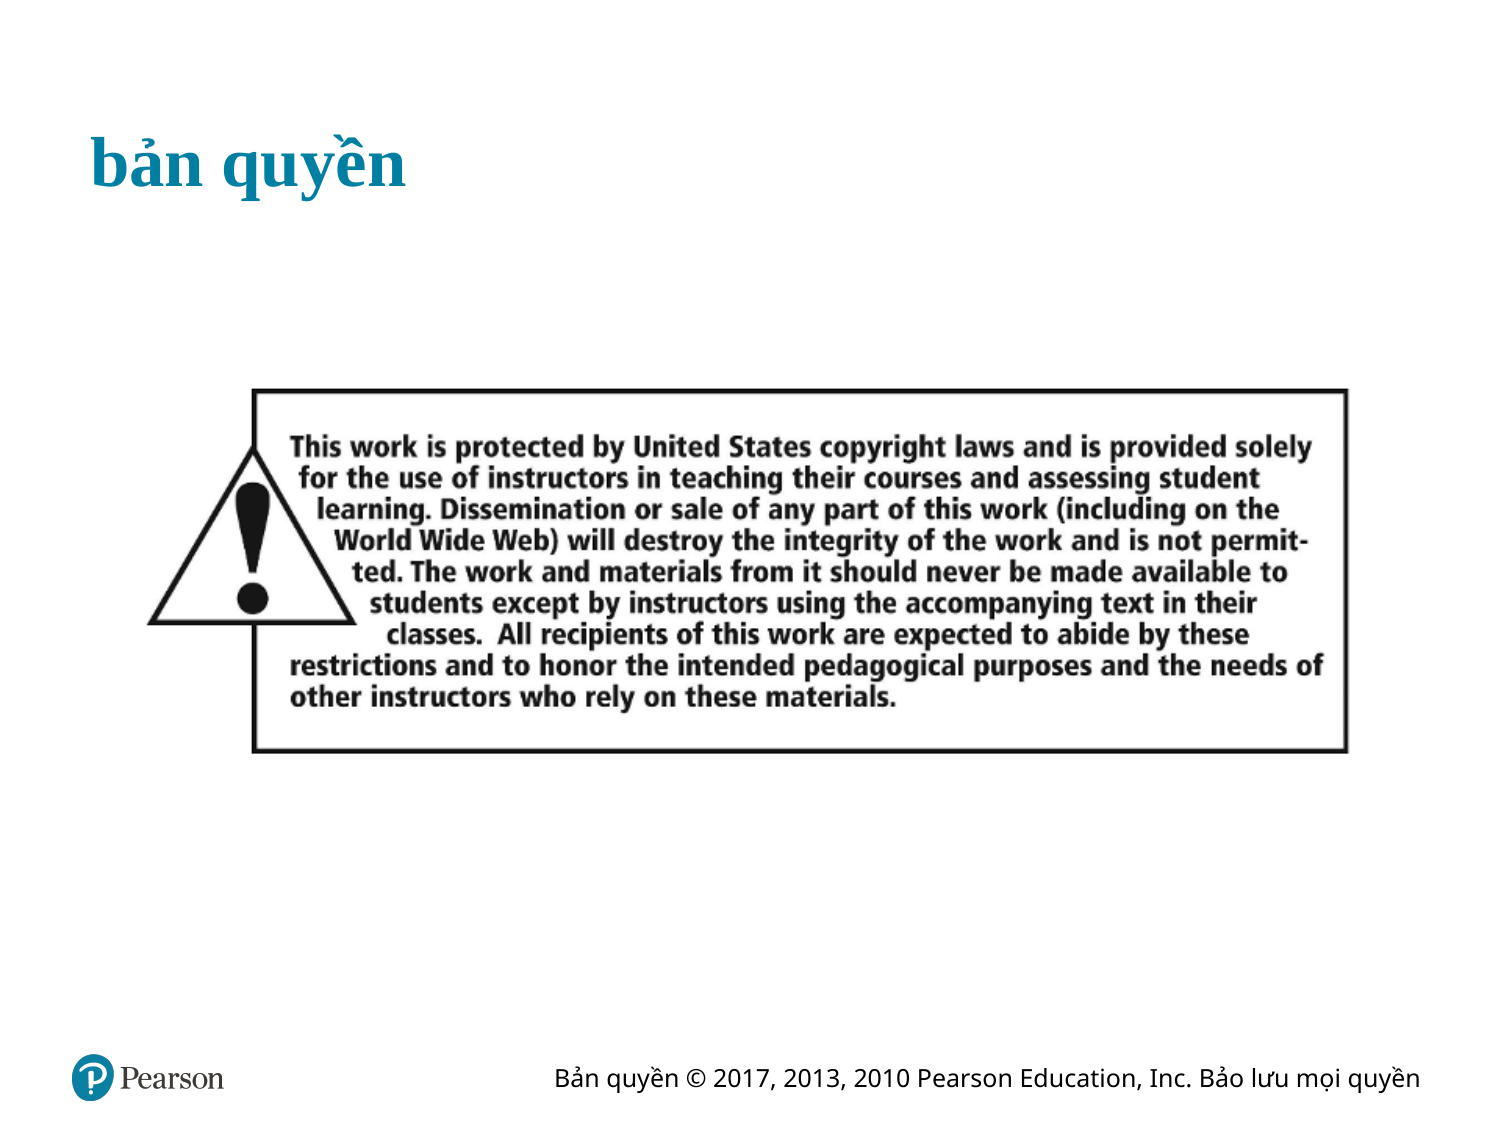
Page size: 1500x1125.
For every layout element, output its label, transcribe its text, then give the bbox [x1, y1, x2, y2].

picture [72, 1087, 83, 1101]
picture [98, 1054, 224, 1101]
title bản quyền [75, 0, 1425, 216]
picture [72, 1054, 88, 1070]
picture [80, 1063, 106, 1088]
picture [140, 378, 1360, 780]
